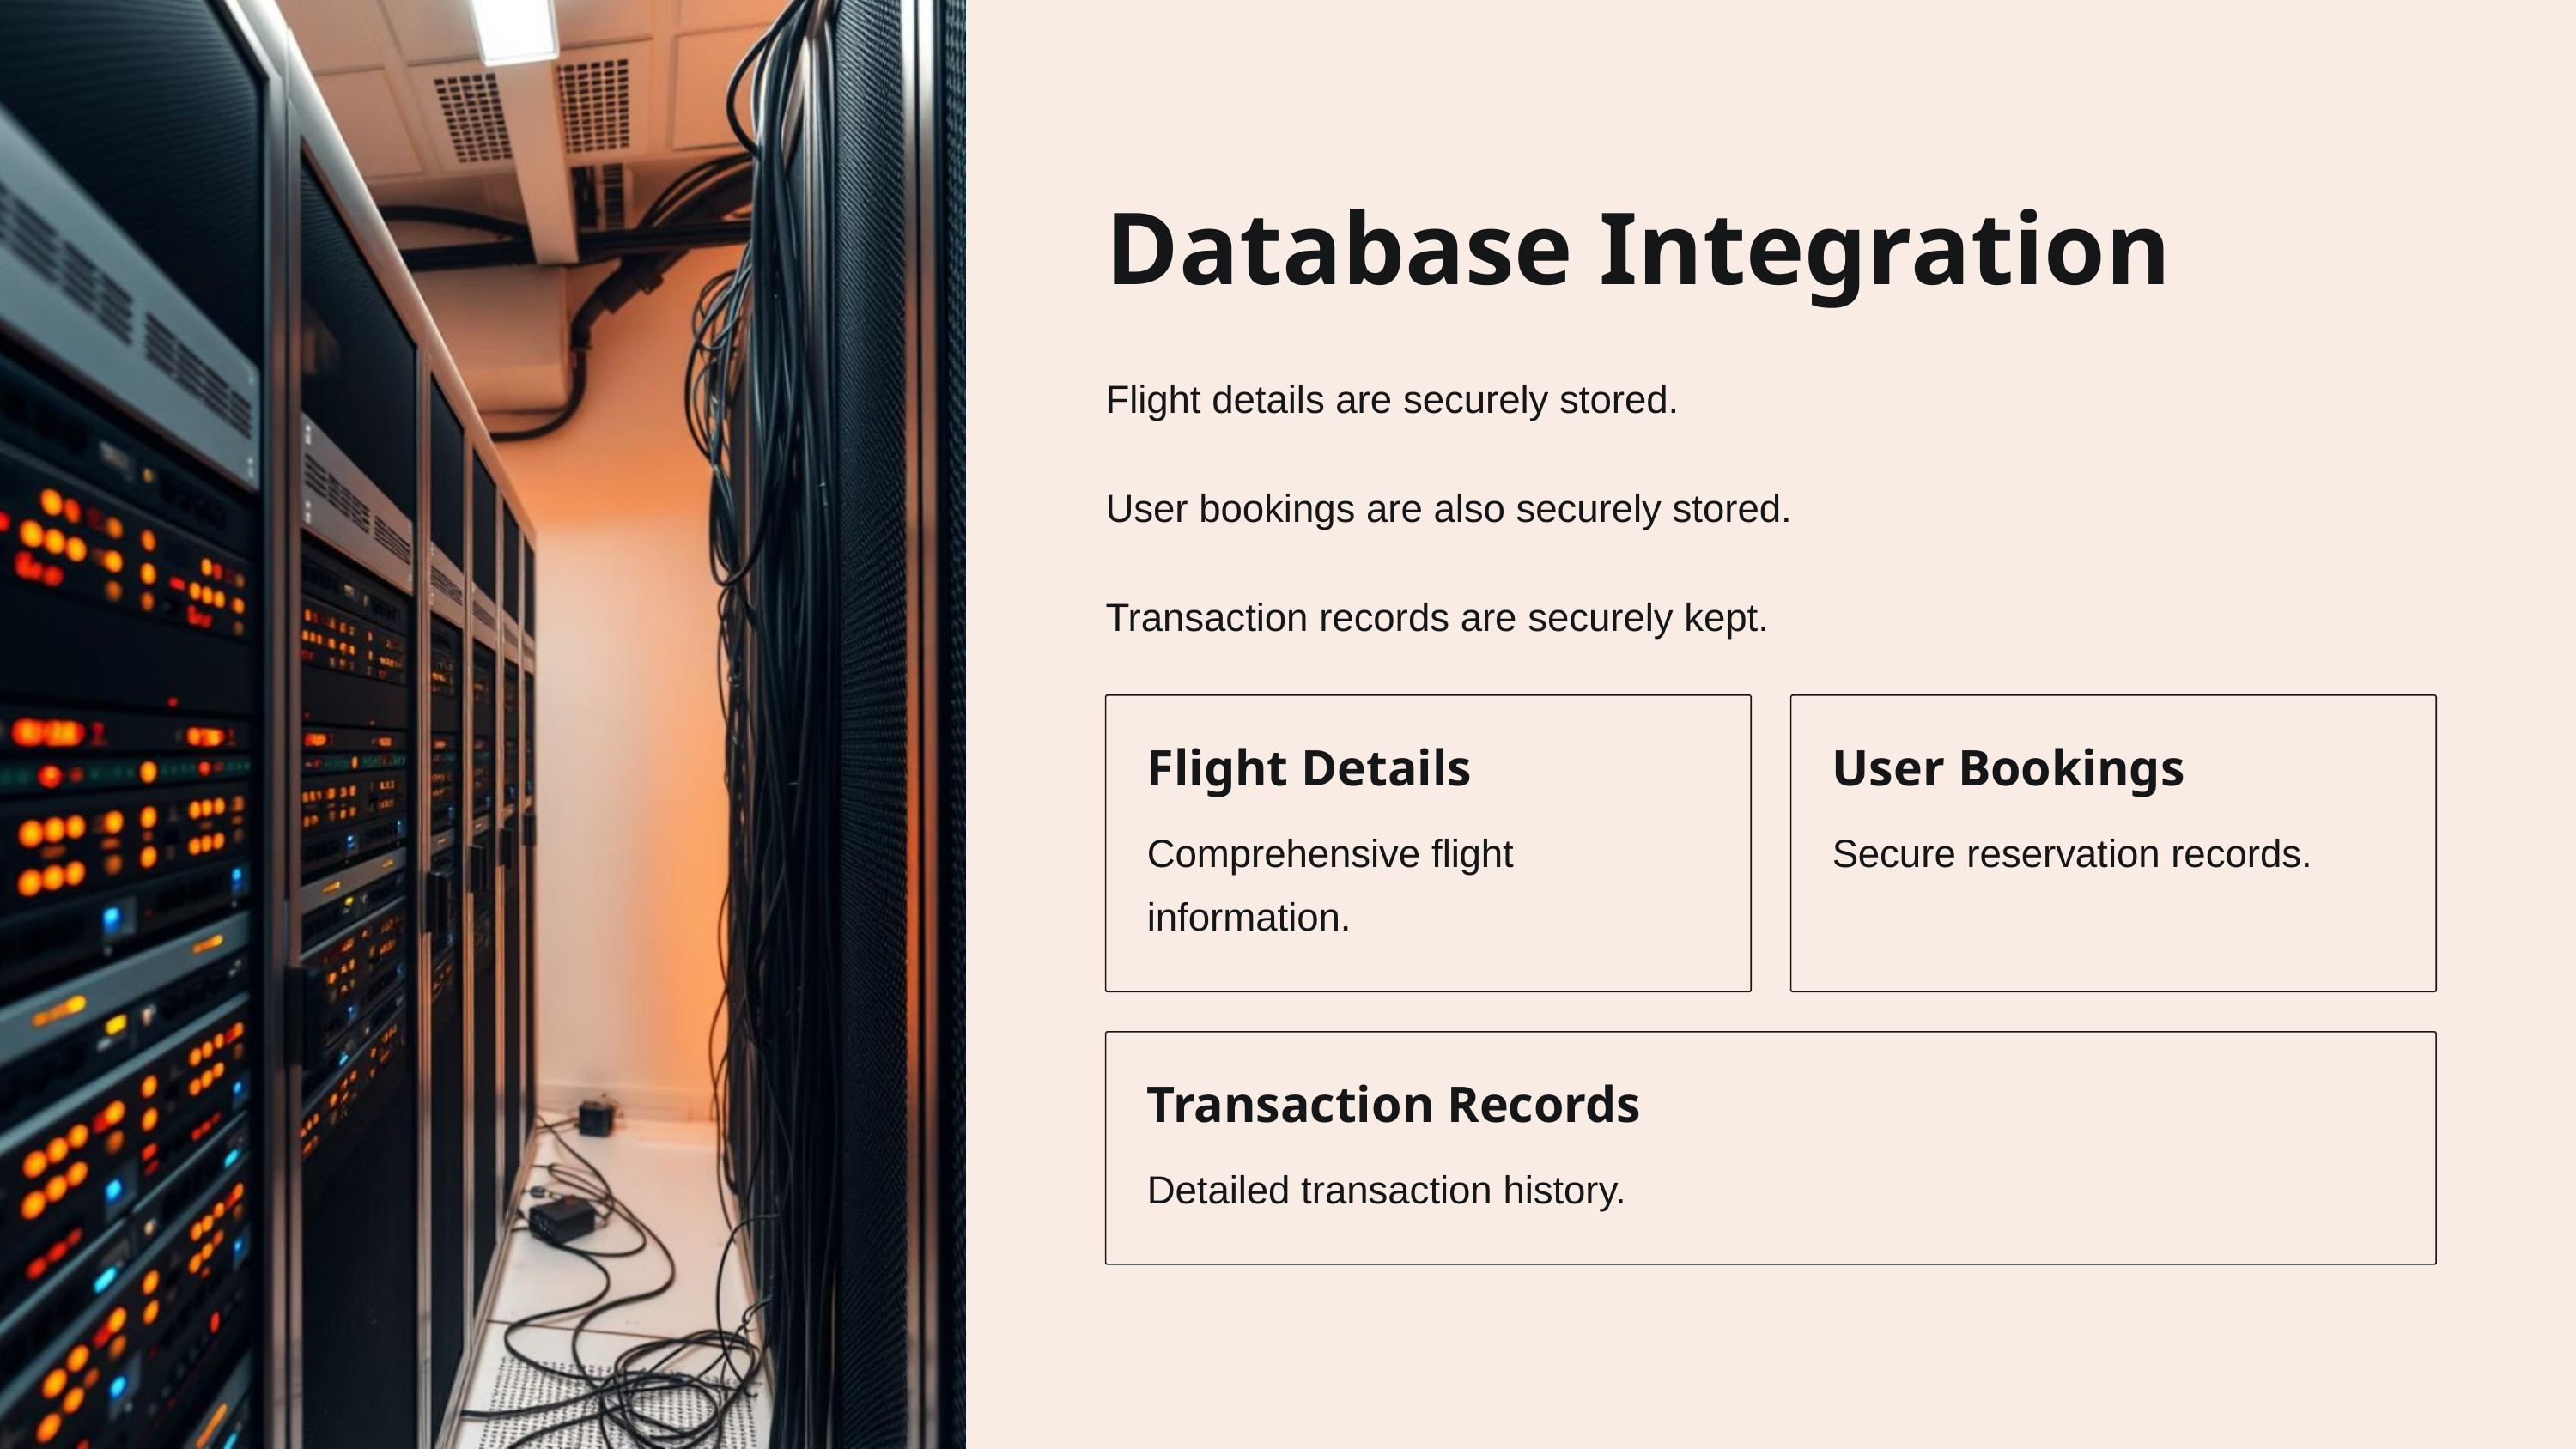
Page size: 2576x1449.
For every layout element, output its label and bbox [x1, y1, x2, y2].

text_box [1146, 822, 1710, 951]
text_box [1789, 694, 2438, 993]
text_box [1146, 1159, 2396, 1224]
text_box [1832, 736, 2332, 799]
text_box [1104, 1030, 2438, 1265]
text_box [1104, 694, 1753, 993]
text_box [0, 0, 2576, 1449]
text_box [1105, 184, 2253, 310]
text_box [1832, 822, 2396, 888]
text_box [1146, 736, 1647, 799]
text_box [1105, 368, 2437, 433]
text_box [1105, 585, 2437, 651]
text_box [1146, 1072, 1703, 1136]
text_box [1105, 477, 2437, 542]
